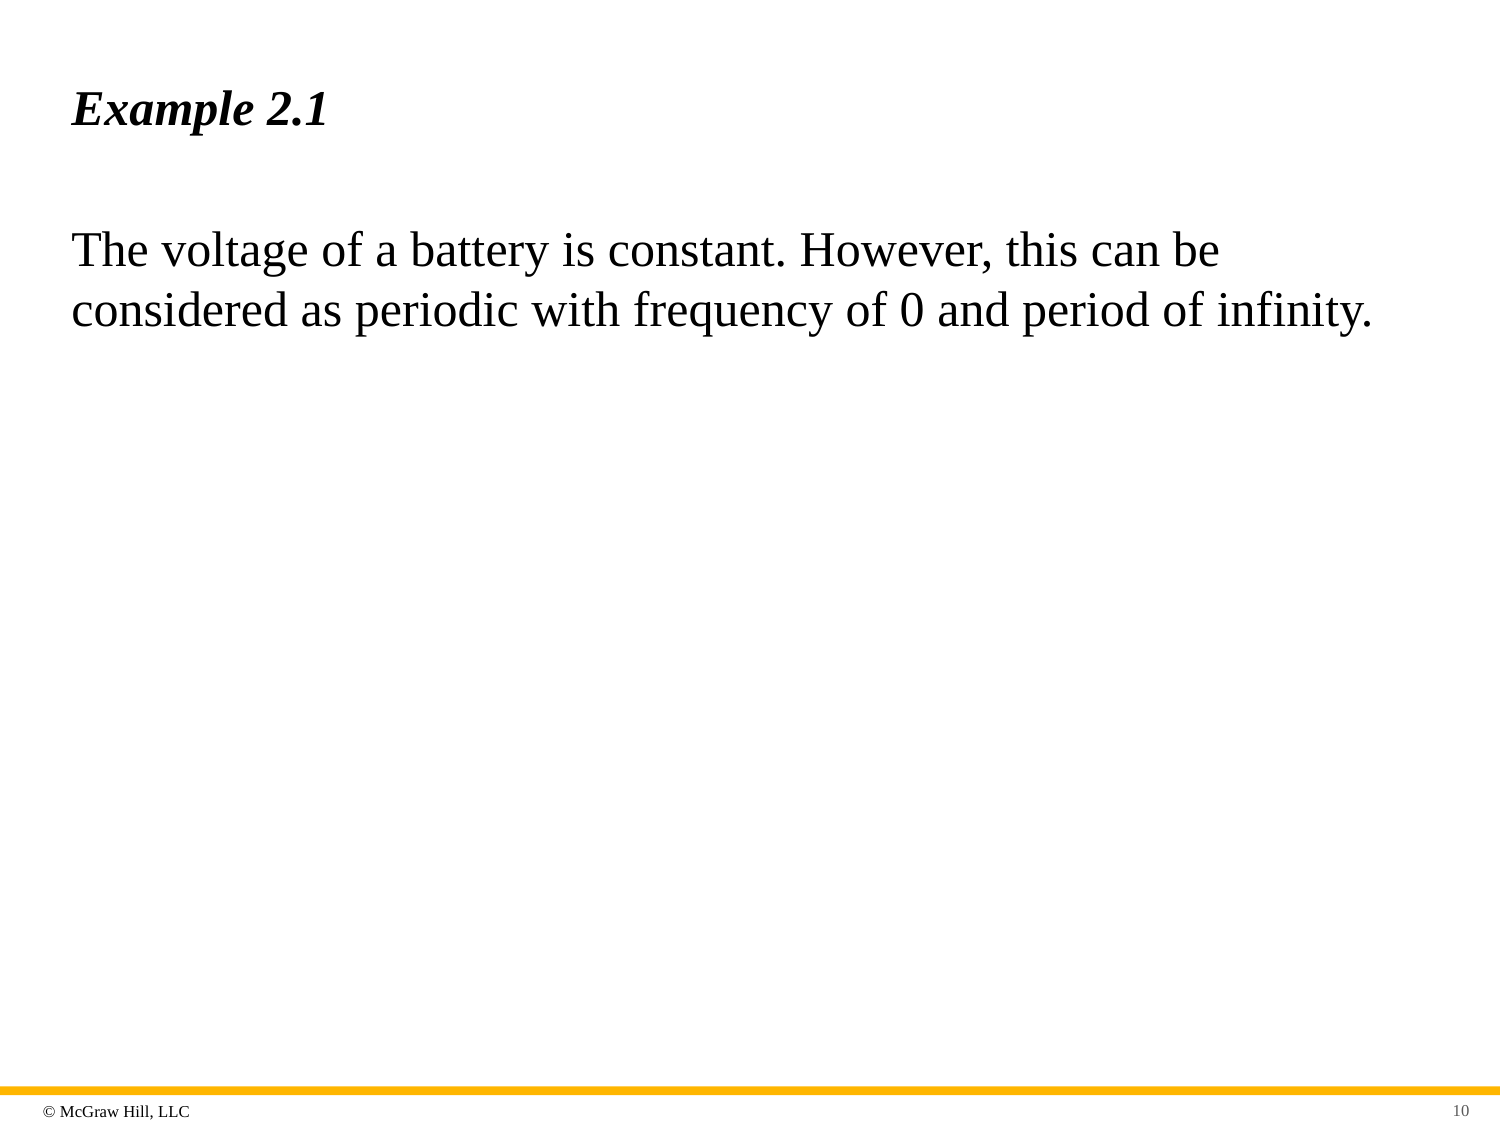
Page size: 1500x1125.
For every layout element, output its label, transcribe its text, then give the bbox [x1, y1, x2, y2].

list The voltage of a battery is constant. However, this can be considered as periodic with frequency of 0 and period of infinity. [56, 209, 1444, 1043]
title Example 2.1 [56, 50, 1444, 162]
slide_number 10 [1418, 1096, 1477, 1123]
